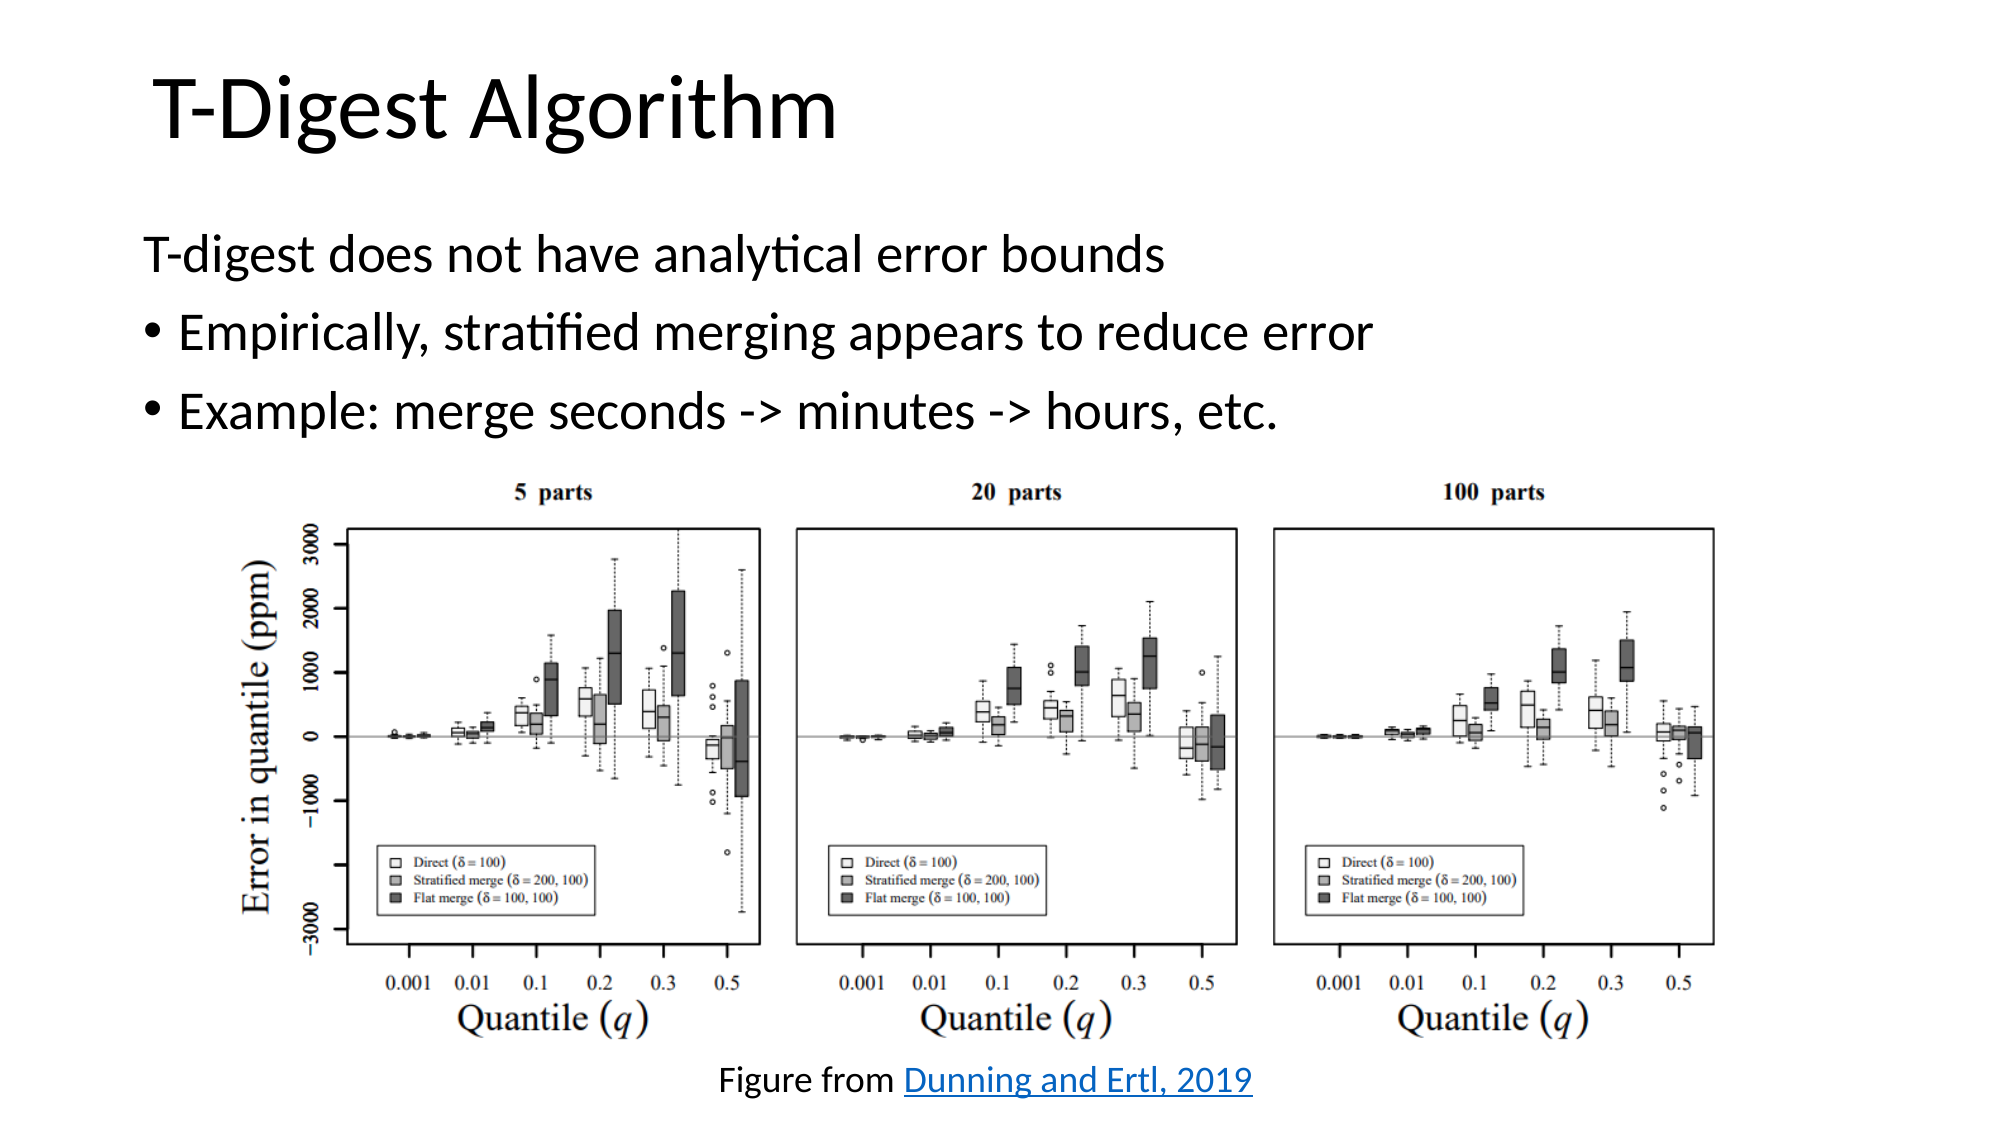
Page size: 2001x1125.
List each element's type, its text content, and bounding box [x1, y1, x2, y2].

list T-digest does not have analytical error bounds Empirically, stratified merging appears to reduce error Example: merge seconds -> minutes -> hours, etc. [128, 217, 1975, 450]
text_box T-Digest Algorithm [137, 0, 1863, 218]
picture [240, 477, 1735, 1043]
text_box Figure from Dunning and Ertl, 2019 [654, 1047, 1318, 1108]
